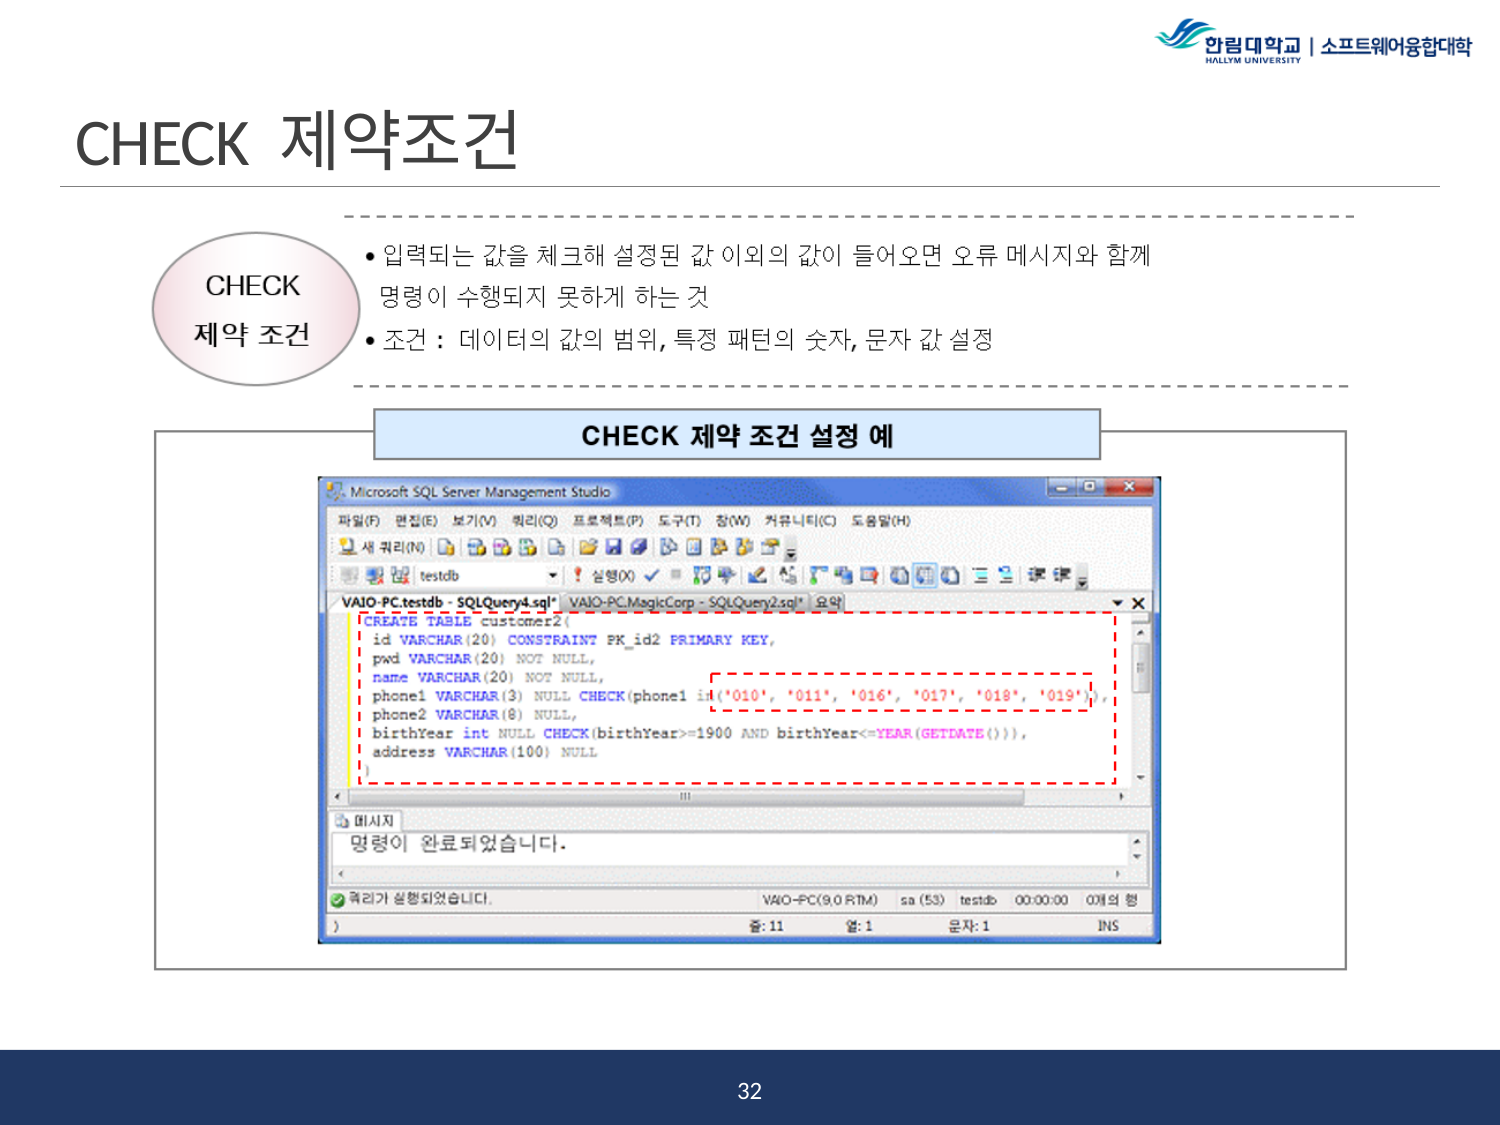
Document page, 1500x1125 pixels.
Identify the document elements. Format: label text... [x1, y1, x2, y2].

title CHECK 제약조건 [60, 62, 1440, 187]
slide_number 31 [669, 1059, 831, 1120]
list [146, 203, 1354, 982]
picture [1148, 7, 1483, 76]
